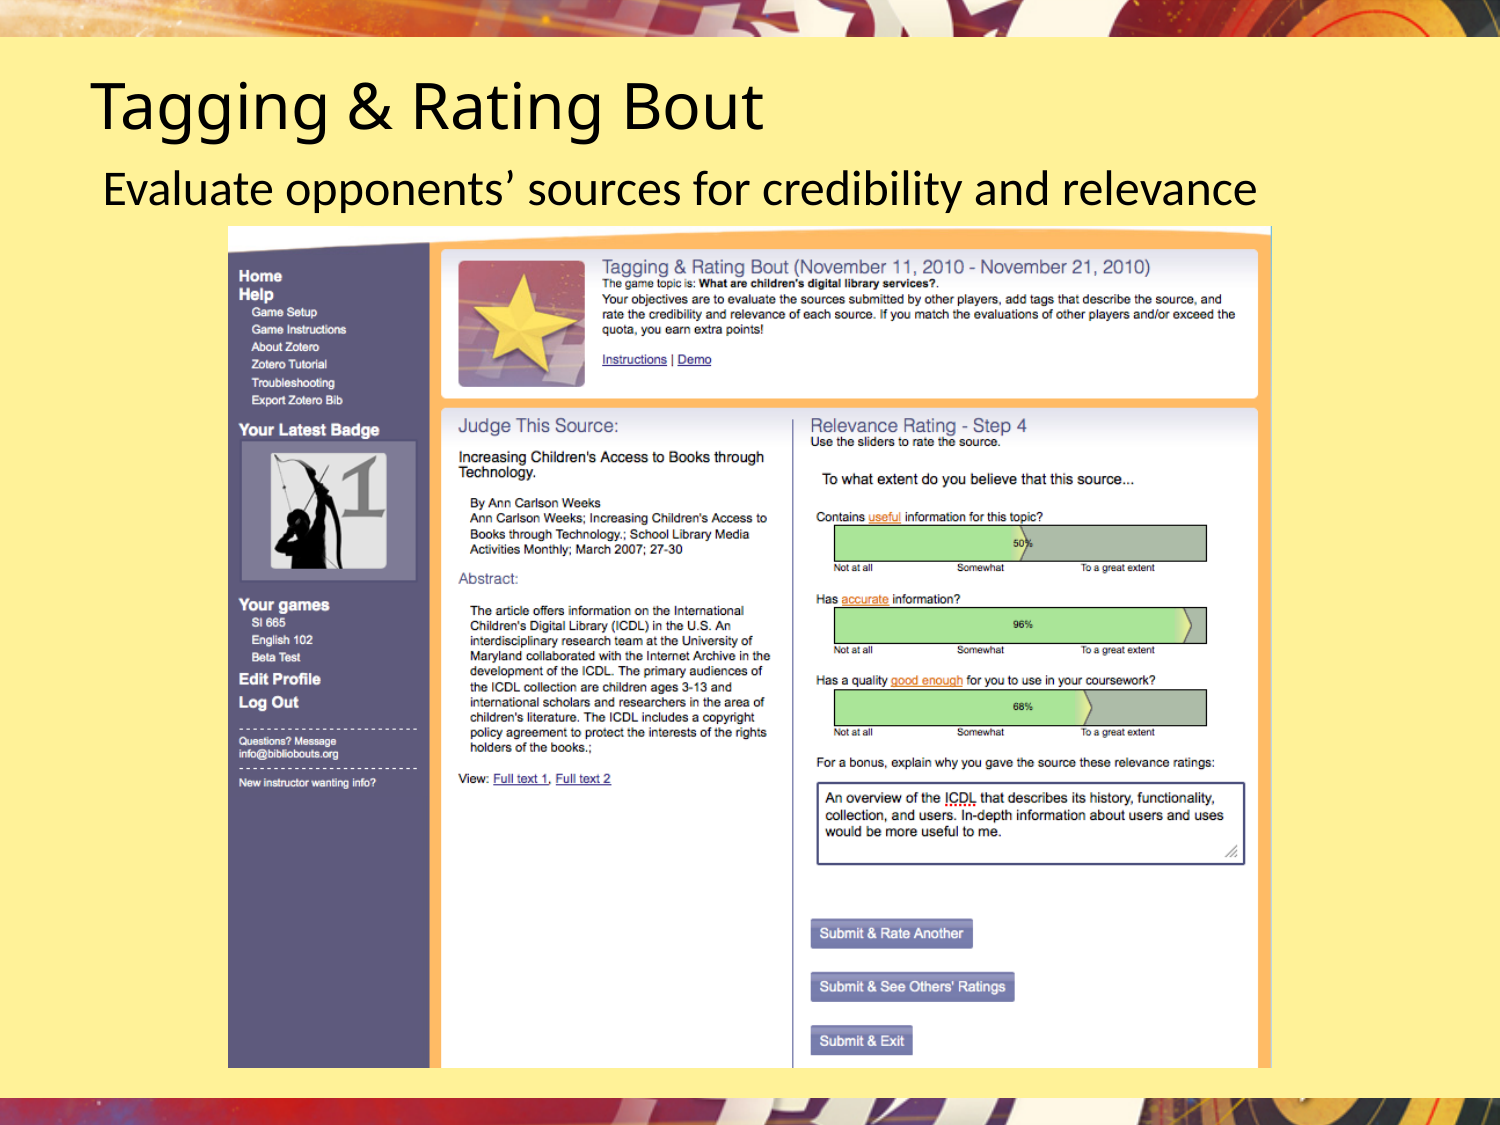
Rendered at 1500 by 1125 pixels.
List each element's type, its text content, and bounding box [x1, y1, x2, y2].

picture [228, 225, 1272, 1068]
title Tagging & Rating Bout [75, 58, 1425, 150]
list Evaluate opponents’ sources for credibility and relevance [87, 148, 1438, 237]
picture [0, 0, 1500, 37]
picture [0, 1098, 1500, 1125]
